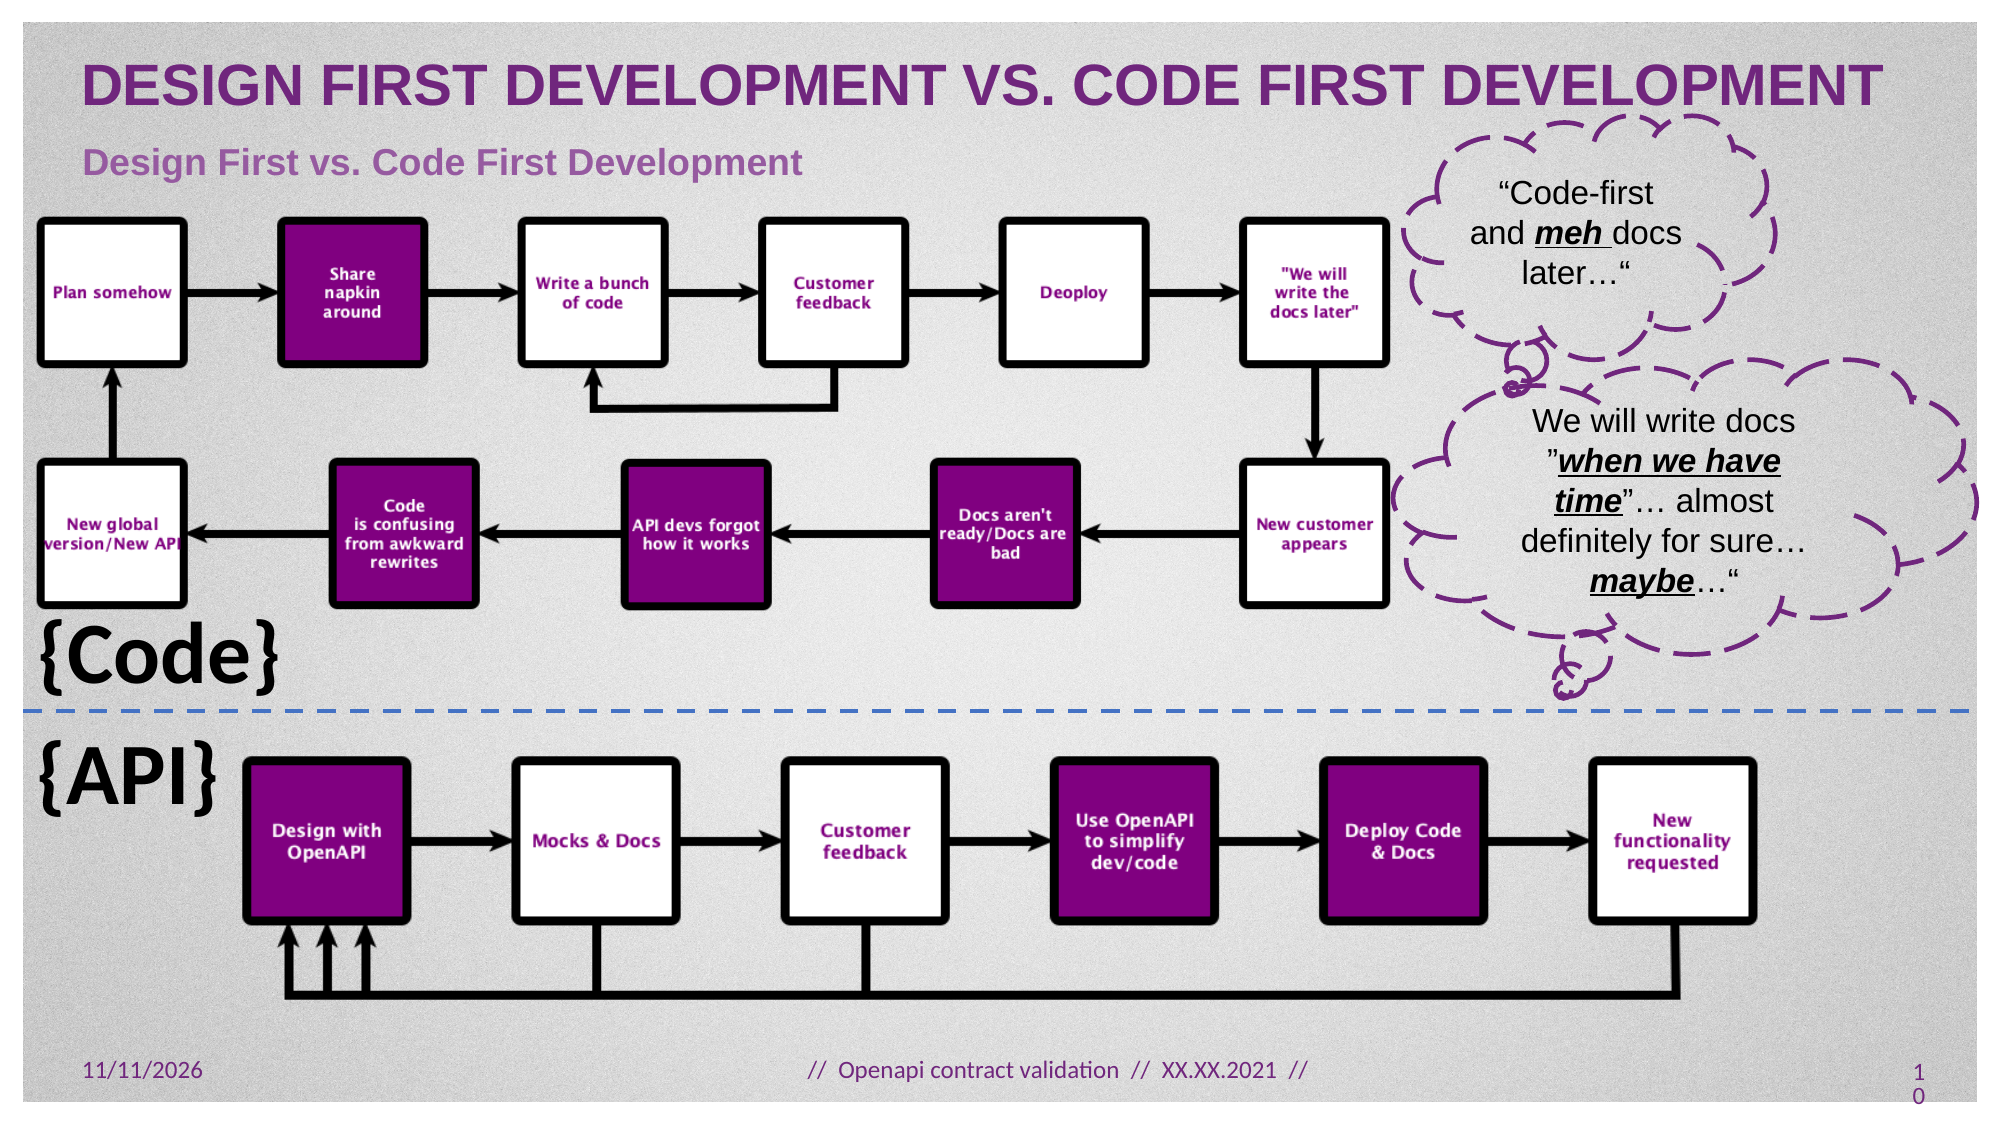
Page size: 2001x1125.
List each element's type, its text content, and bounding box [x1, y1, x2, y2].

picture [23, 22, 1977, 710]
picture [23, 712, 1977, 1103]
text_box {API} [19, 709, 23, 830]
text_box {Code} [18, 588, 23, 709]
